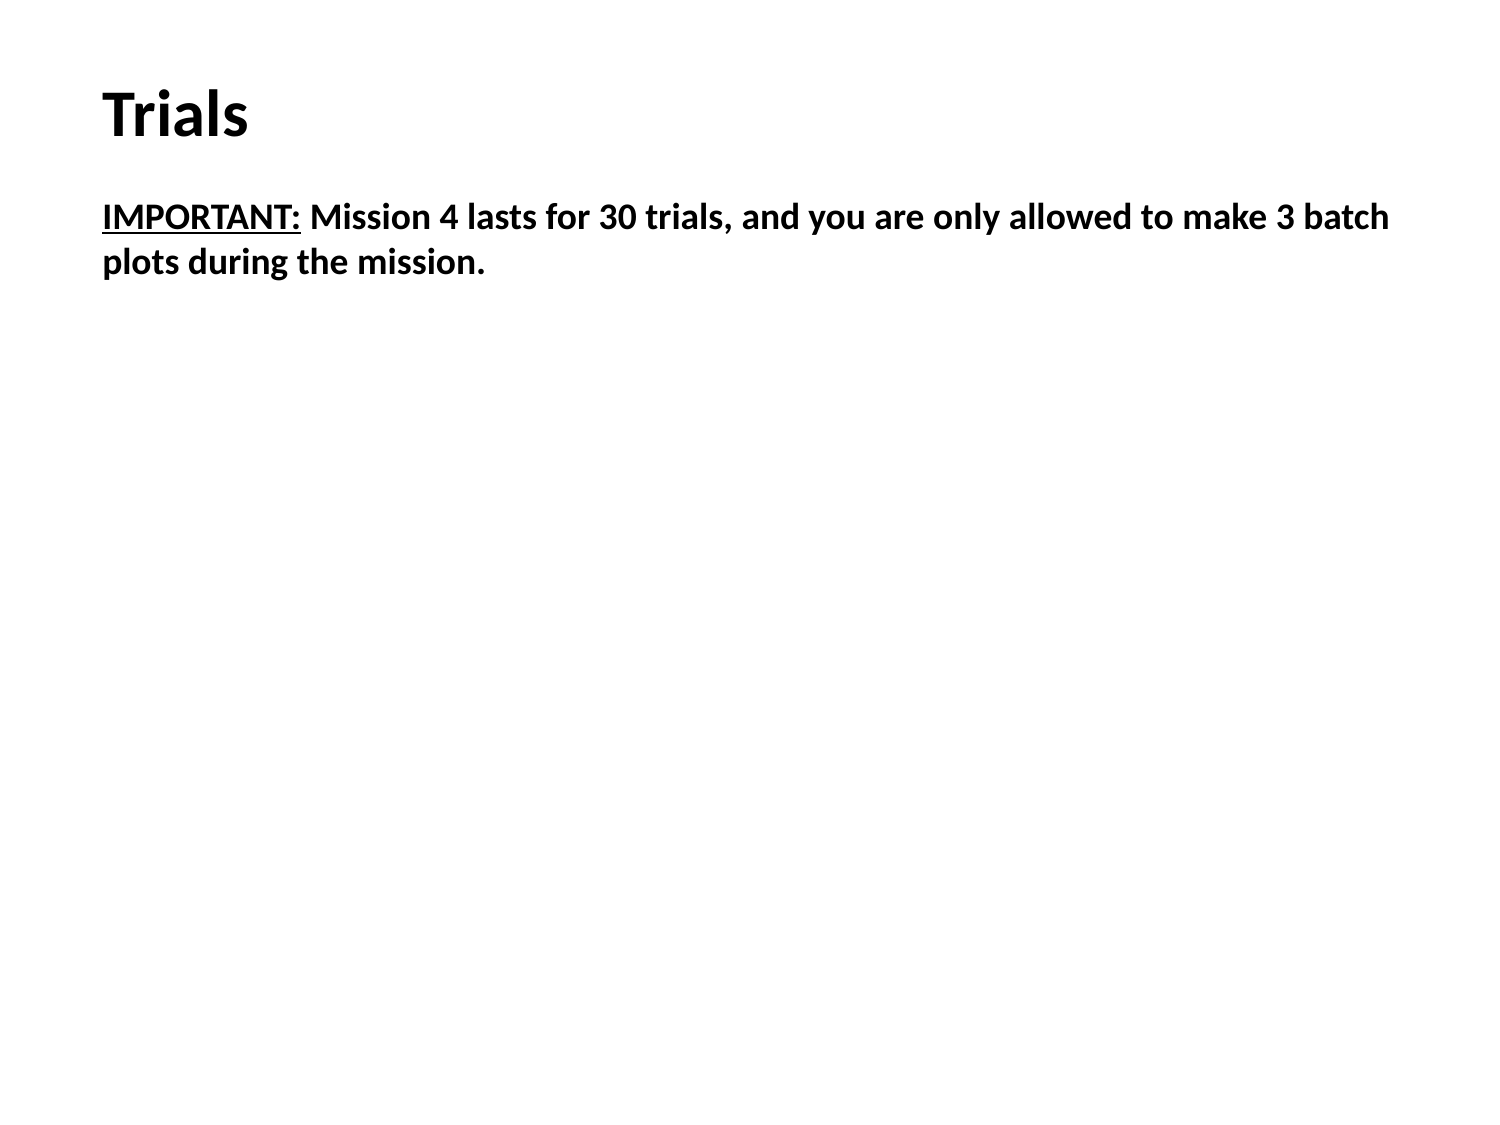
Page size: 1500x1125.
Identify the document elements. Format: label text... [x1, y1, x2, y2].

text_box IMPORTANT: Mission 4 lasts for 30 trials, and you are only allowed to make 3 batch plots during the mission. [87, 184, 1415, 290]
text_box Trials [88, 62, 265, 158]
